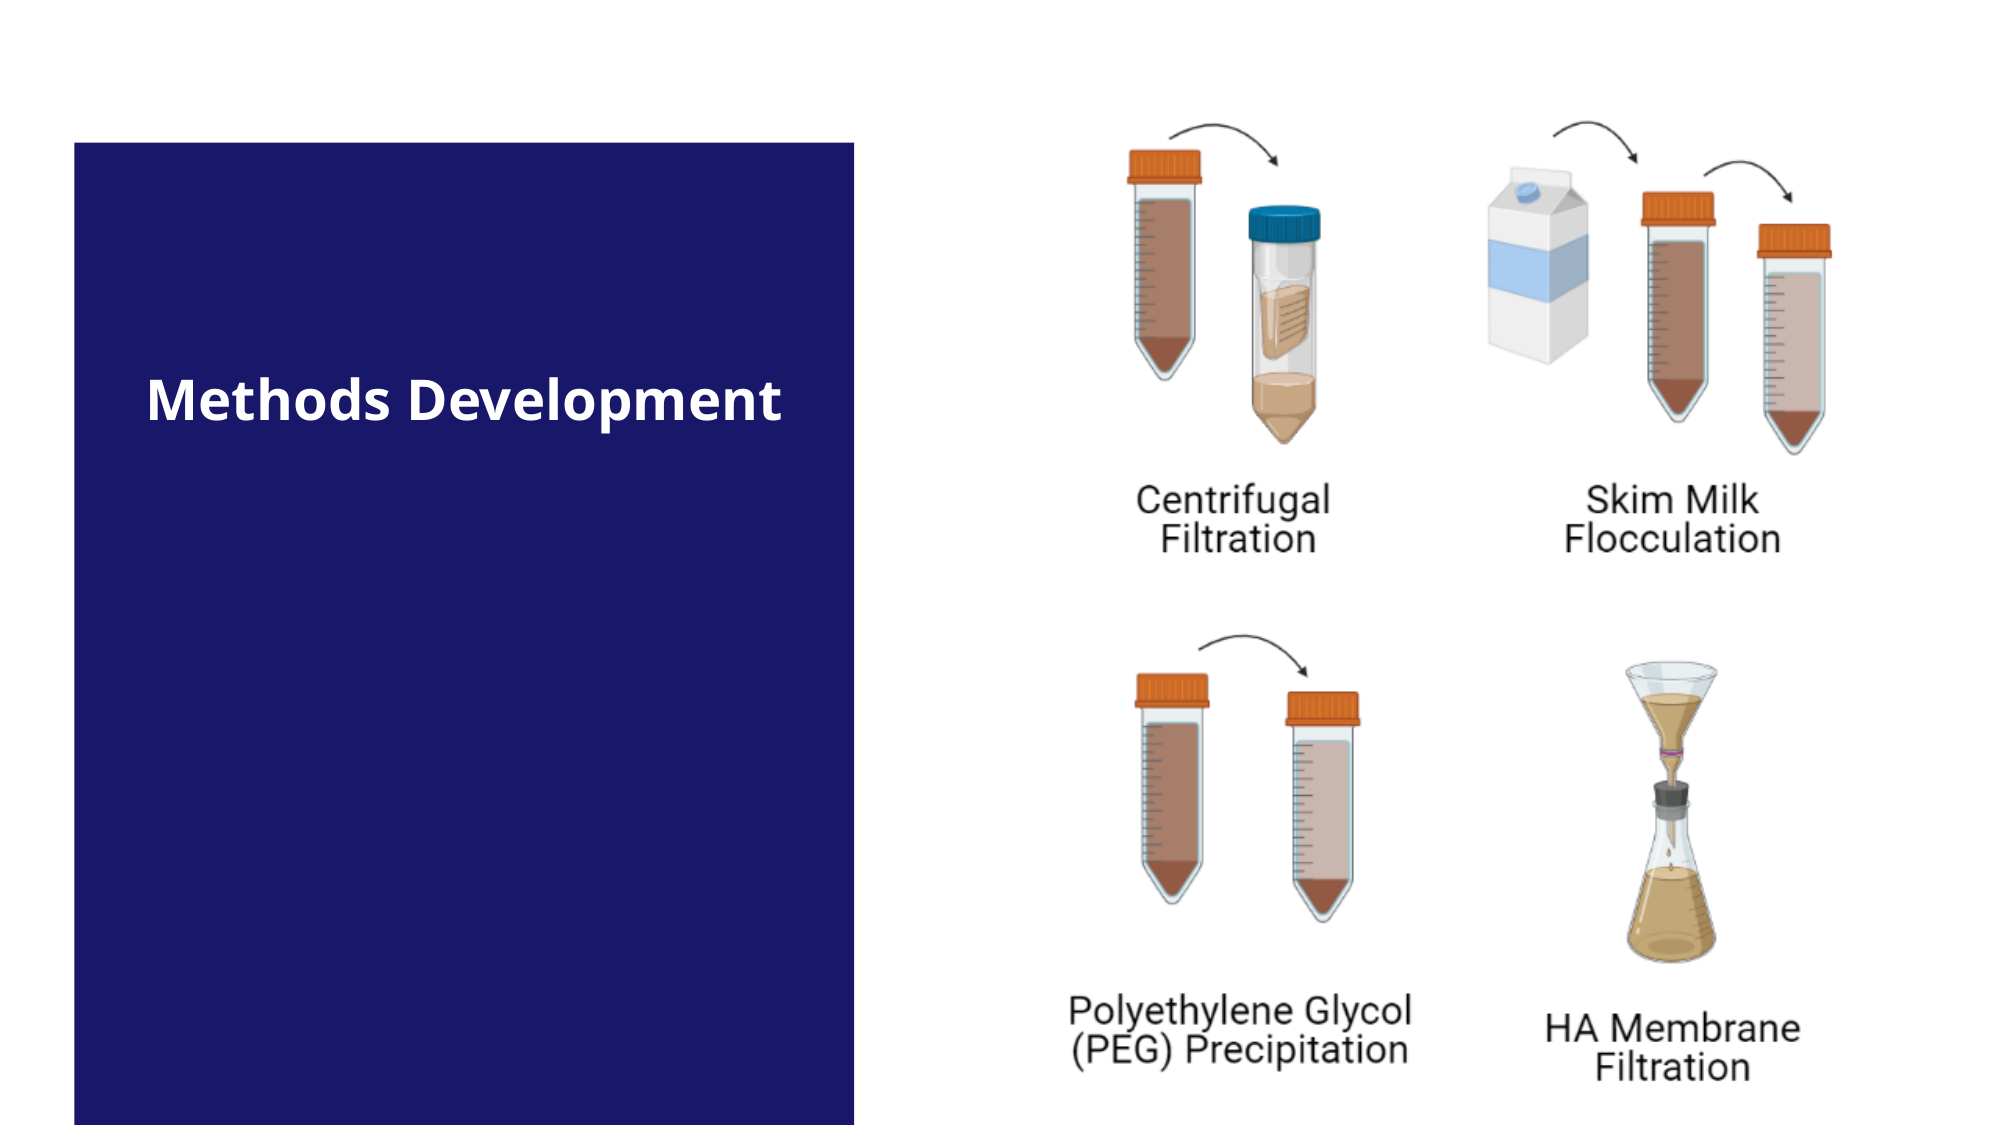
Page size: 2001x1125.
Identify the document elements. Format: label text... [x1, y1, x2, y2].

text_box Methods Development [74, 356, 855, 439]
picture [997, 74, 1926, 1125]
text_box [73, 142, 855, 1125]
